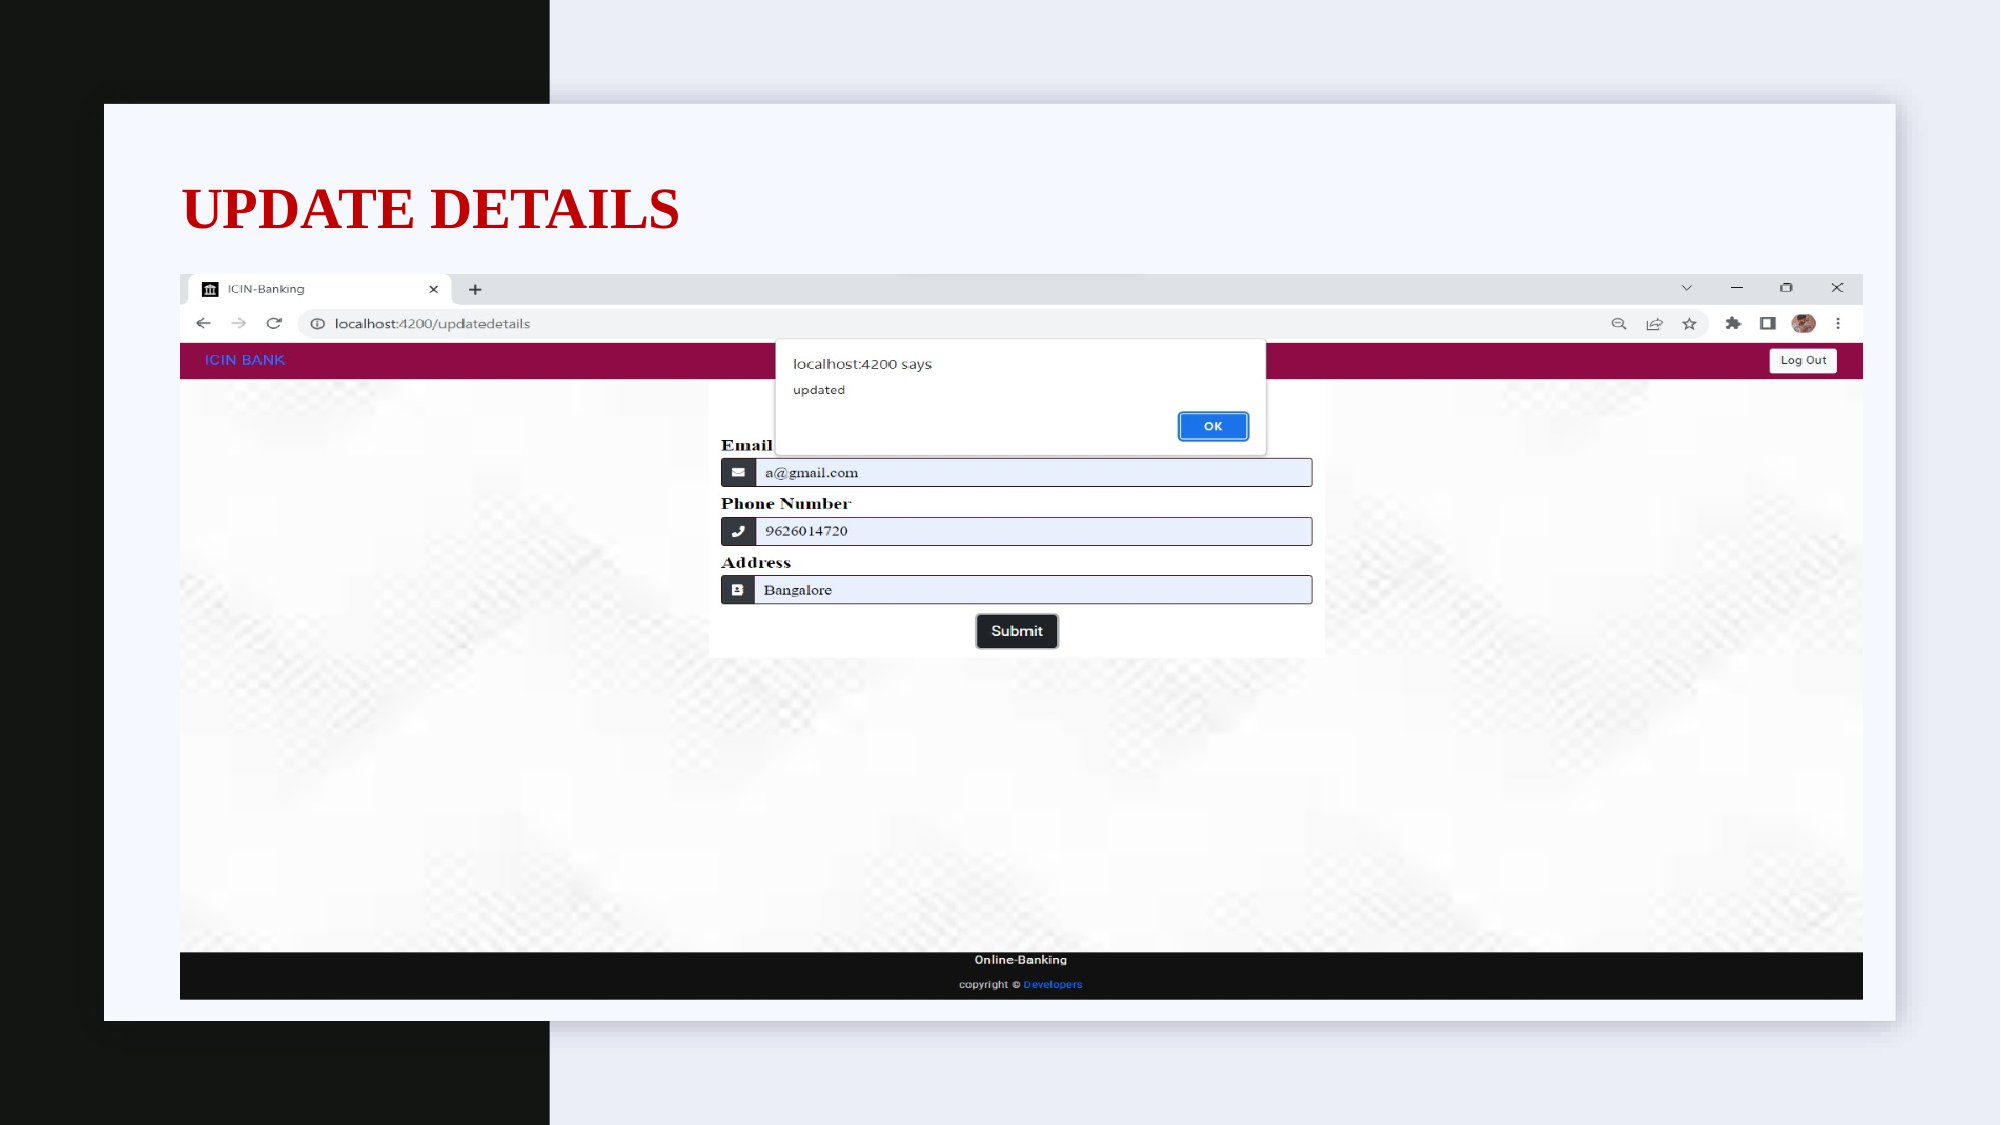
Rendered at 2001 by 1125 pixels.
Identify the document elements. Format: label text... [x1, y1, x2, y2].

picture [65, 64, 1939, 1064]
title UPDATE DETAILS [180, 169, 825, 241]
